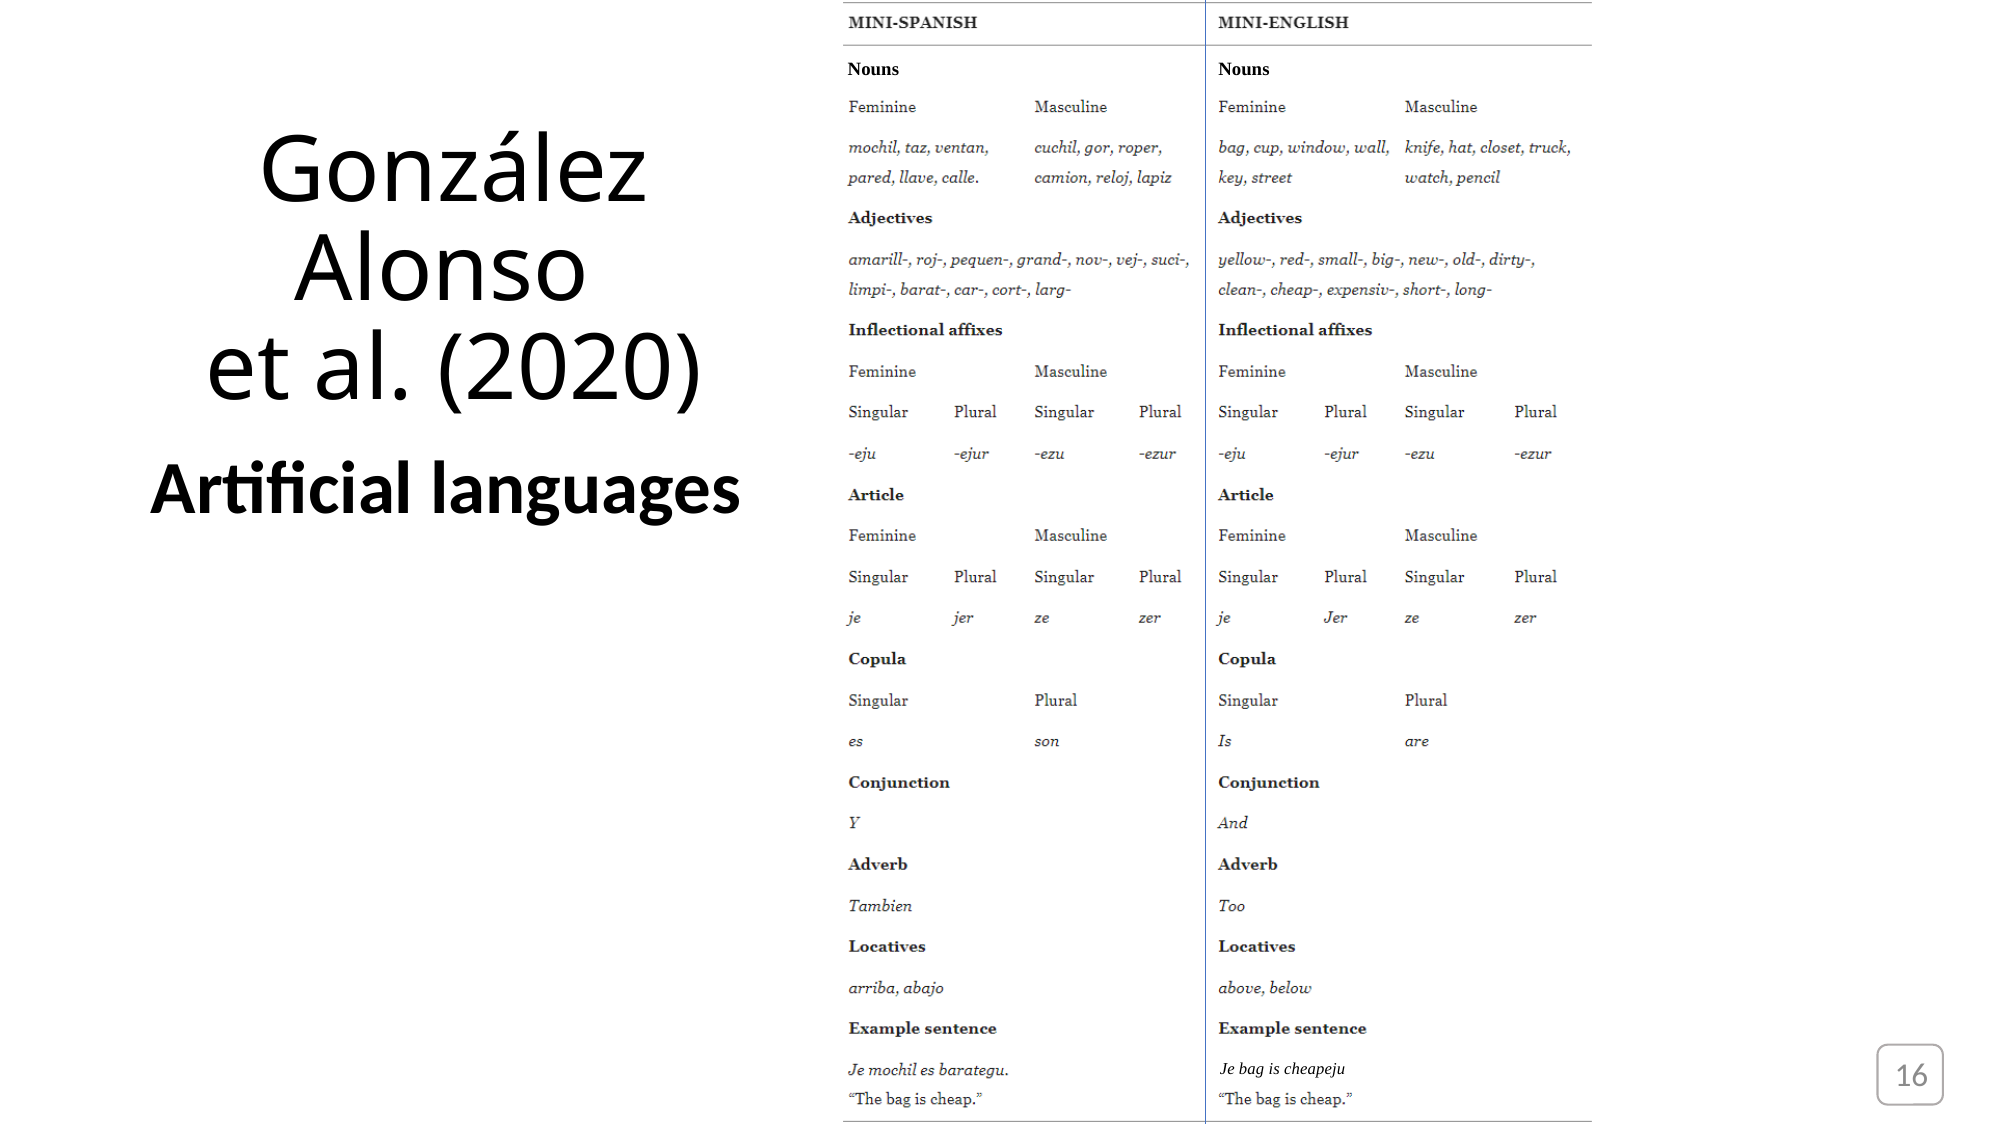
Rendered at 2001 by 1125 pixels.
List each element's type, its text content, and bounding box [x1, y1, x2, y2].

picture [841, 0, 1205, 1124]
picture [1206, 0, 1595, 1124]
text_box Nouns [833, 49, 841, 87]
list Artificial languages [132, 440, 761, 563]
slide_number 16 [1595, 1042, 1943, 1103]
title González Alonso et al. (2020) [93, 162, 815, 380]
